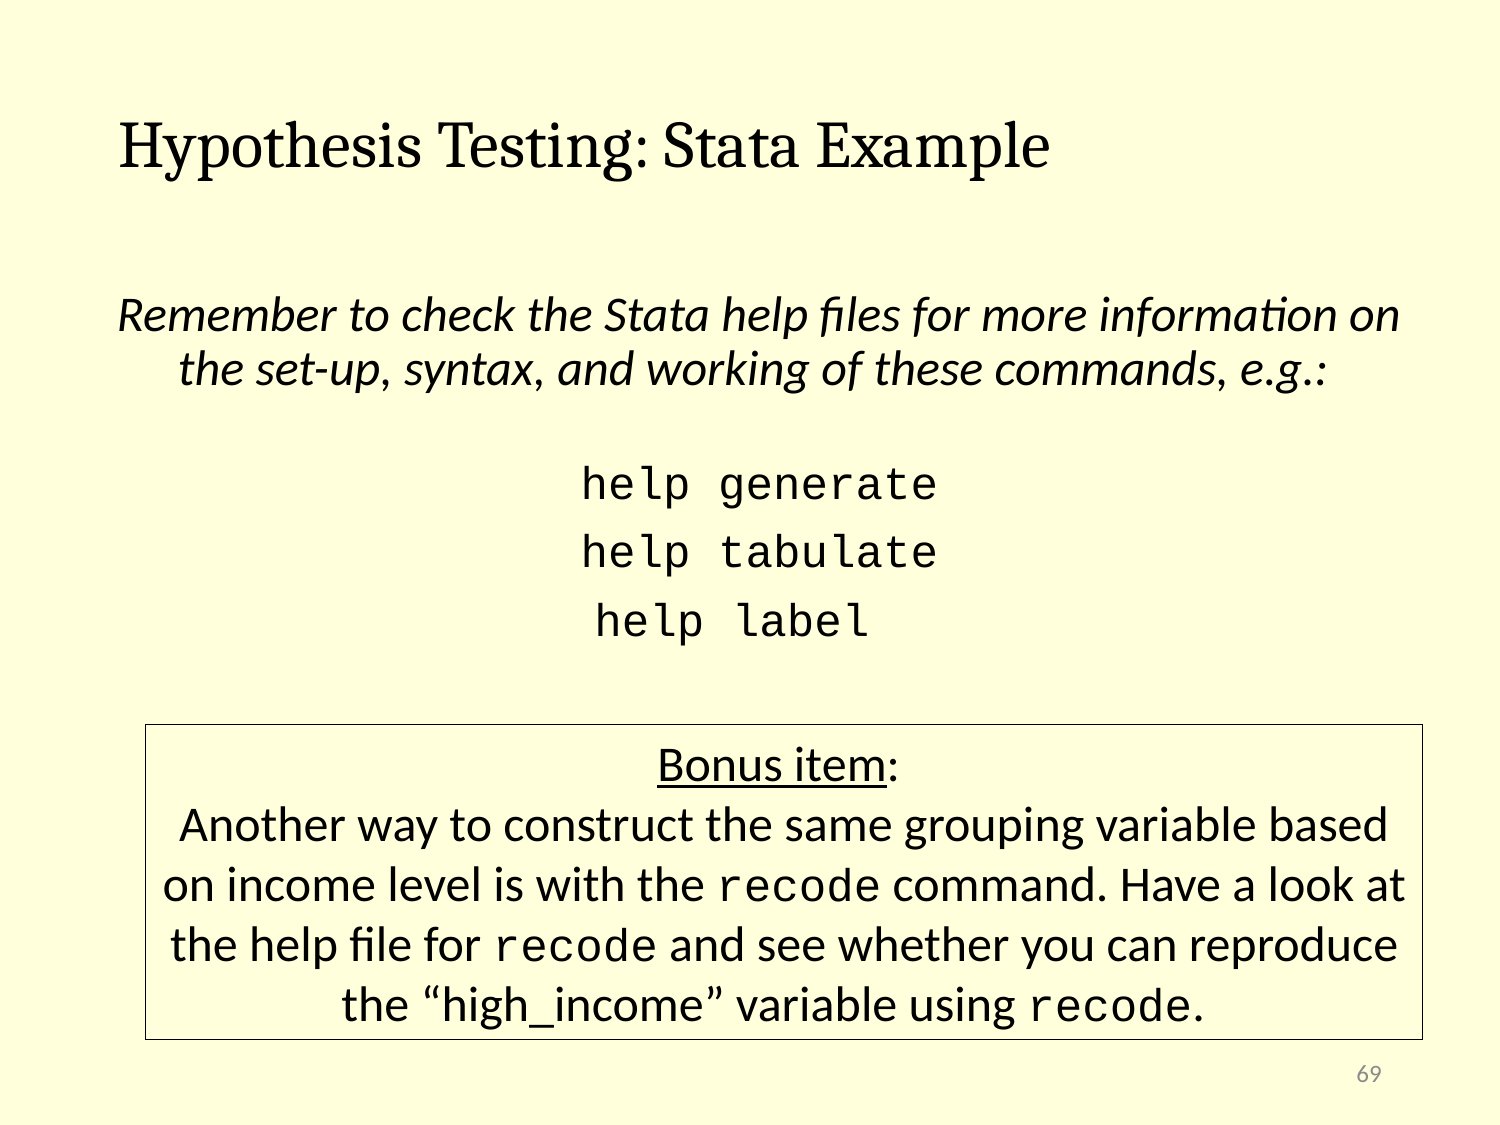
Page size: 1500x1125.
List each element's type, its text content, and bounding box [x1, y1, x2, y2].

text_box Bonus item: Another way to construct the same grouping variable based on income level is with the recode command. Have a look at the help file for recode and see whether you can reproduce the “high_income” variable using recode. [145, 724, 1423, 1040]
list Remember to check the Stata help files for more information on the set-up, syntax, and working of these commands, e.g.: help generate help tabulate help label [87, 202, 1432, 1125]
title Hypothesis Testing: Stata Example [103, 36, 1397, 202]
